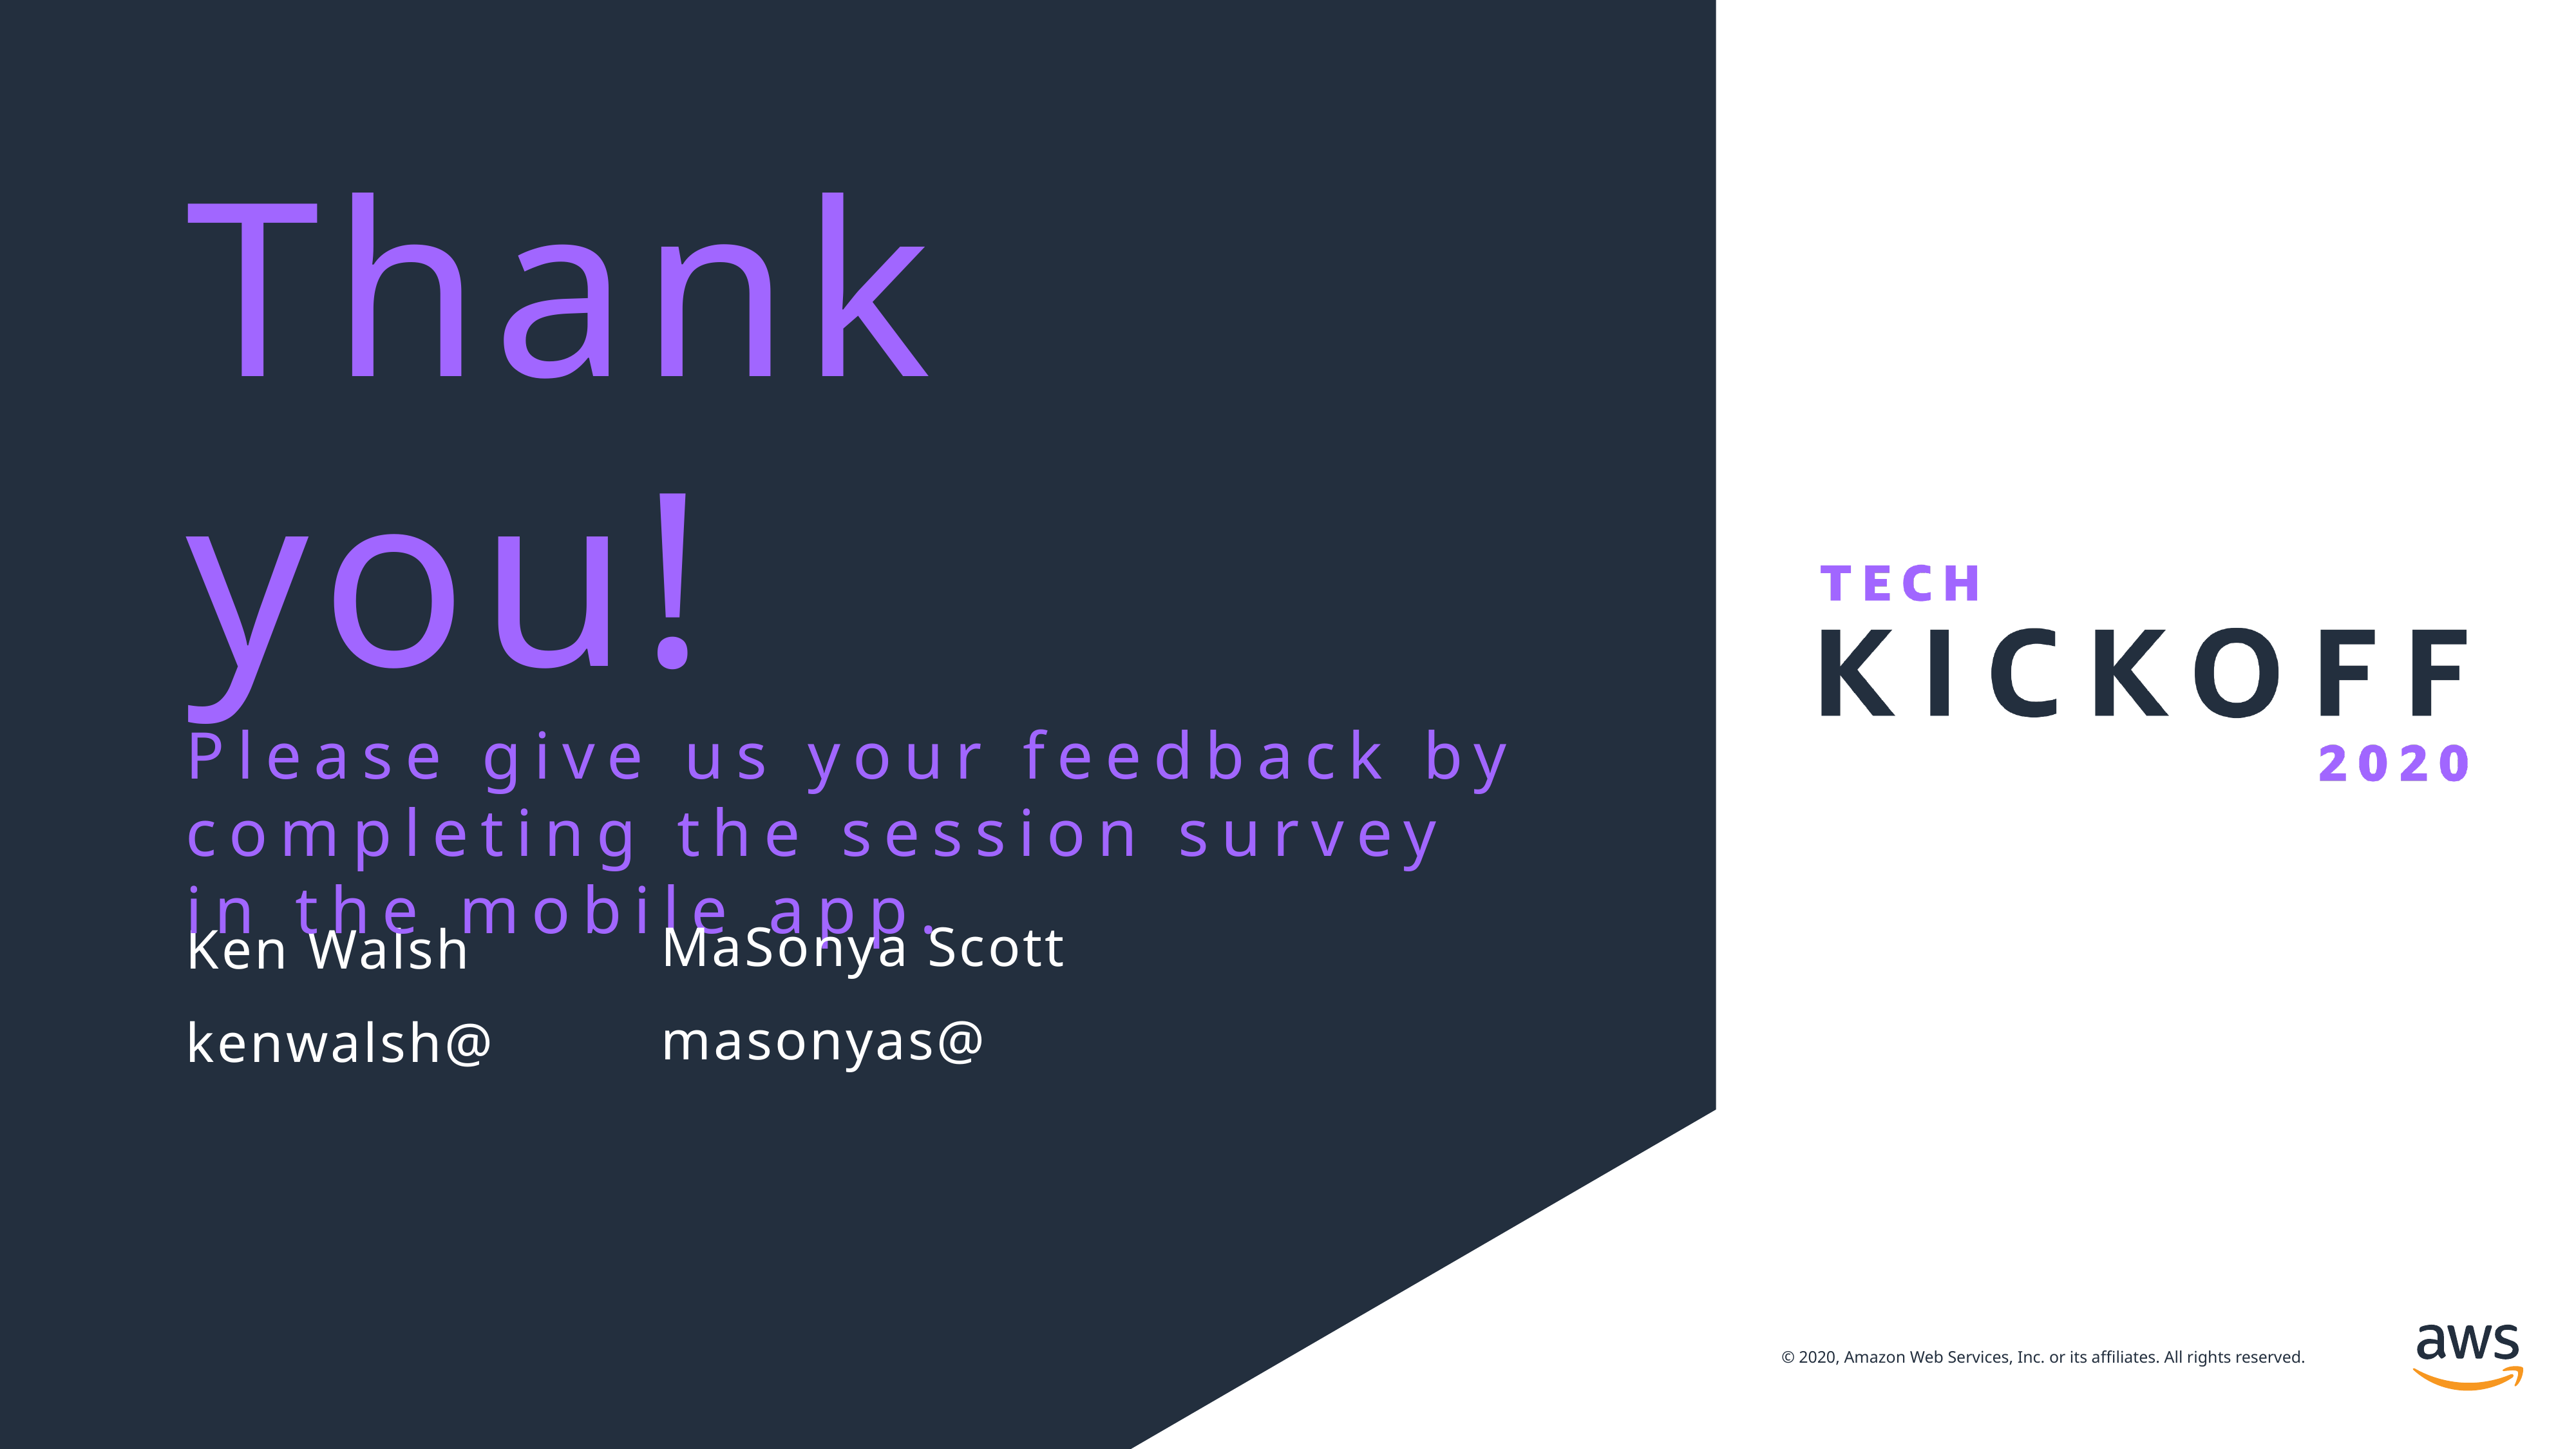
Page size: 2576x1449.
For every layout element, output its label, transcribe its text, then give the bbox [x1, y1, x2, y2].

list Ken Walsh kenwalsh@ [185, 902, 814, 1320]
footer © 2020, Amazon Web Services, Inc. or its affiliates. All rights reserved. [1336, 1347, 2307, 1367]
title Thank you! Please give us your feedback by completing the session survey in the mobile app. [185, 400, 1531, 681]
text_box MaSonya Scott masonyas@ [661, 900, 1288, 1318]
picture [1249, 319, 2576, 1043]
